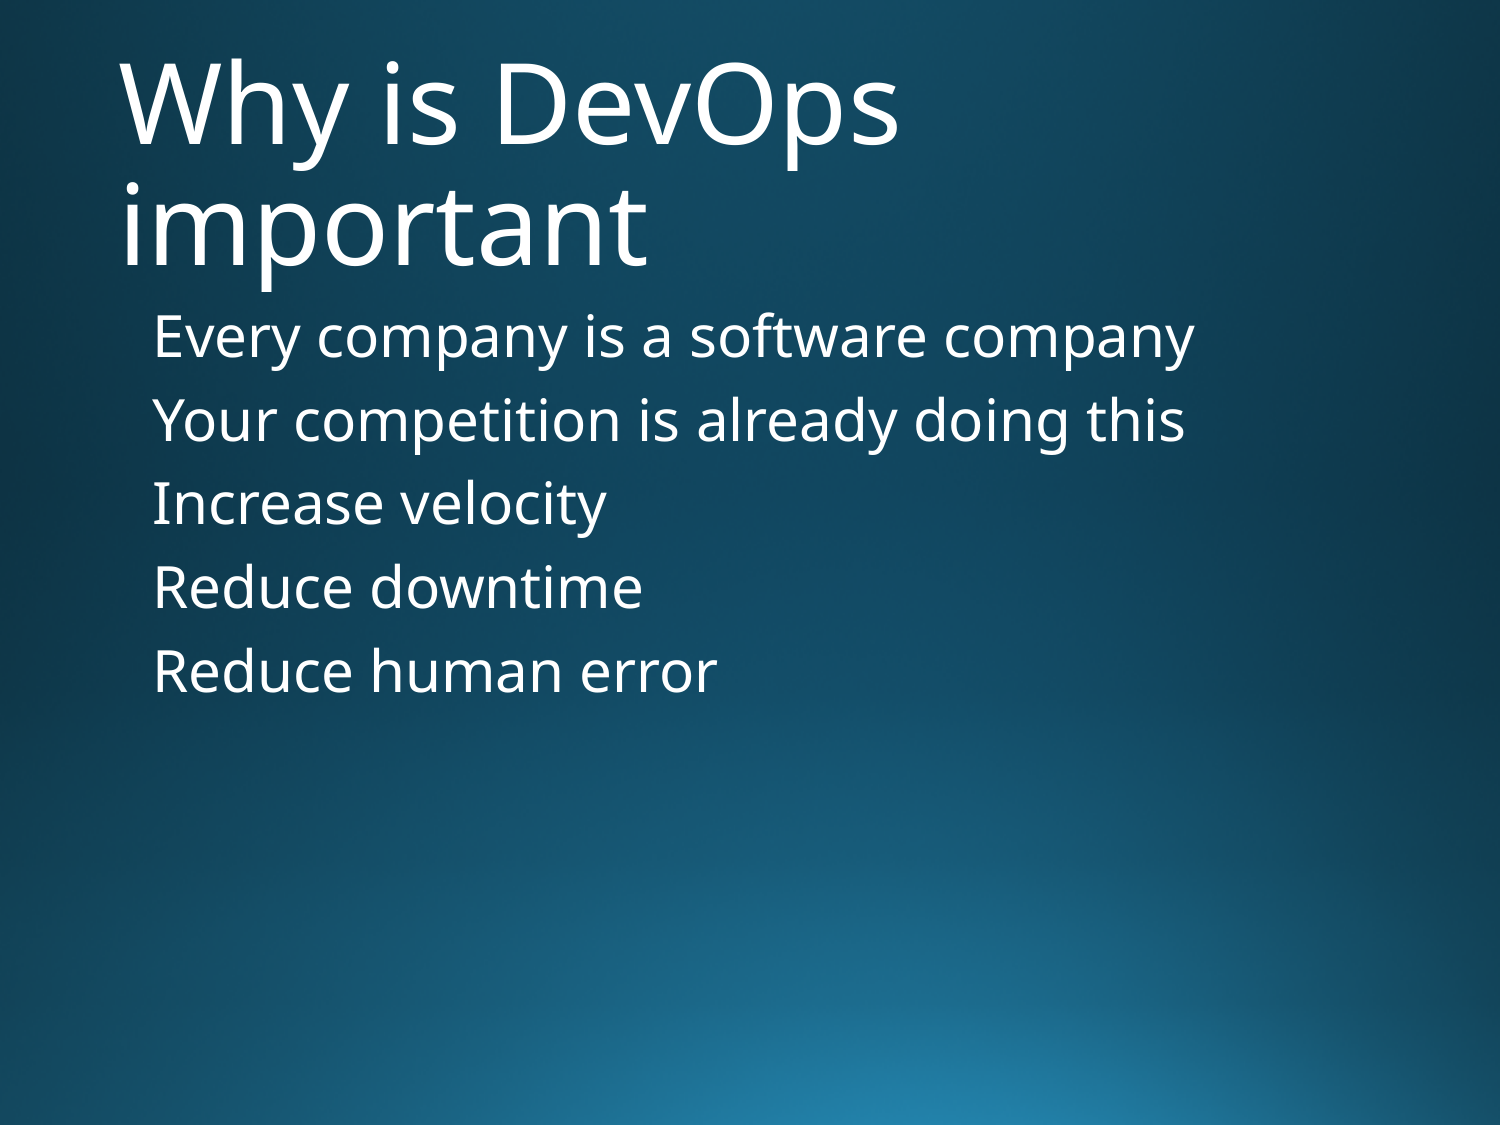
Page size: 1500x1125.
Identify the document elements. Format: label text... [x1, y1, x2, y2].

list Every company is a software company Your competition is already doing this Increase velocity Reduce downtime Reduce human error [137, 299, 1397, 1014]
title Why is DevOps important [103, 59, 1397, 278]
picture [0, 0, 1500, 1125]
